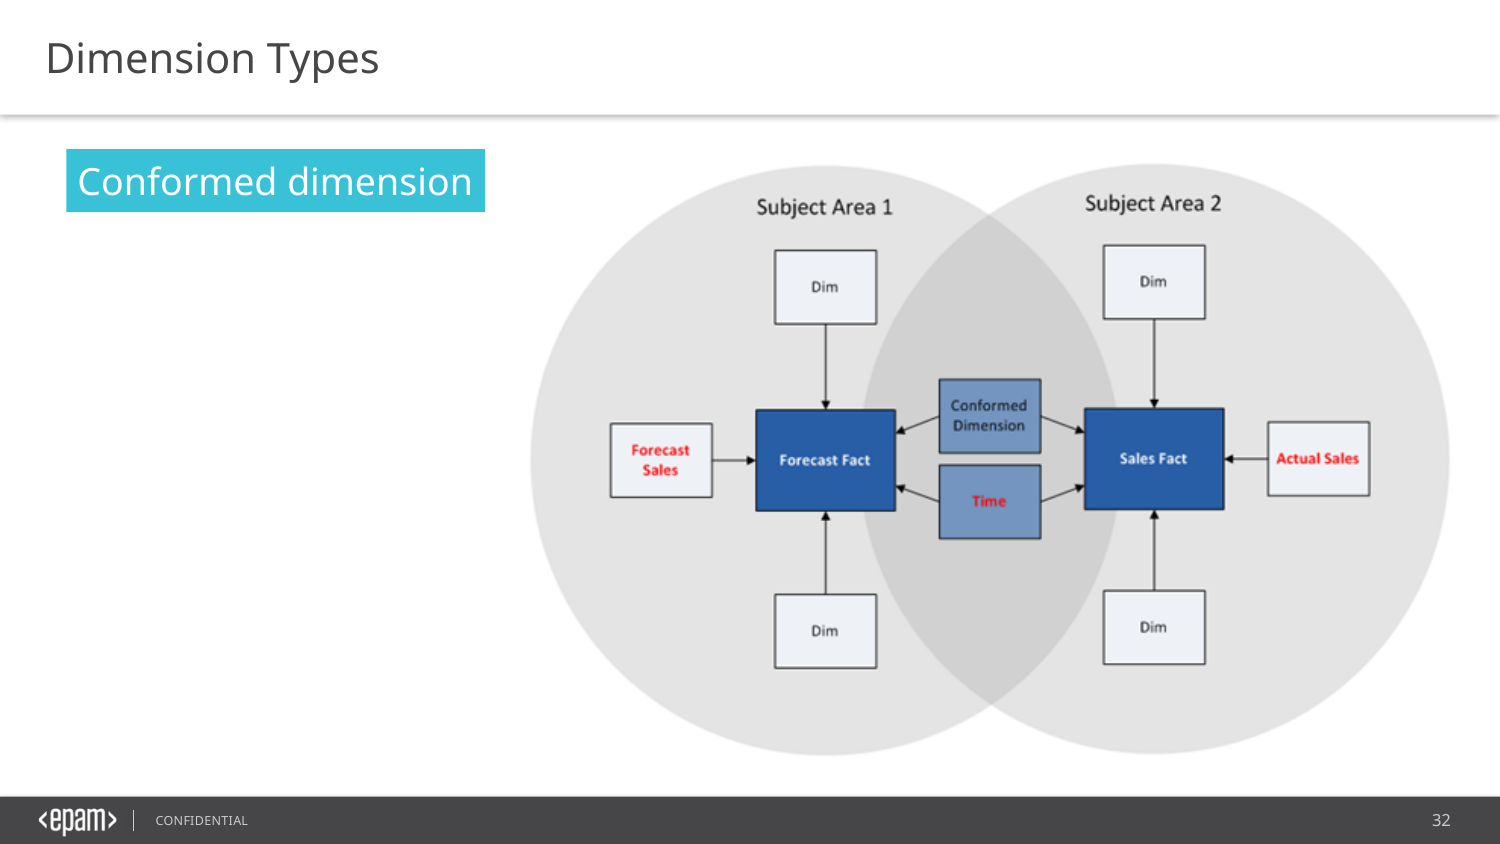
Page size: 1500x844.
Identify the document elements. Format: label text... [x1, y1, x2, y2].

picture [519, 159, 1459, 763]
list Dimension Types [0, 0, 1500, 115]
text_box Conformed dimension [66, 149, 486, 213]
picture [38, 808, 117, 837]
